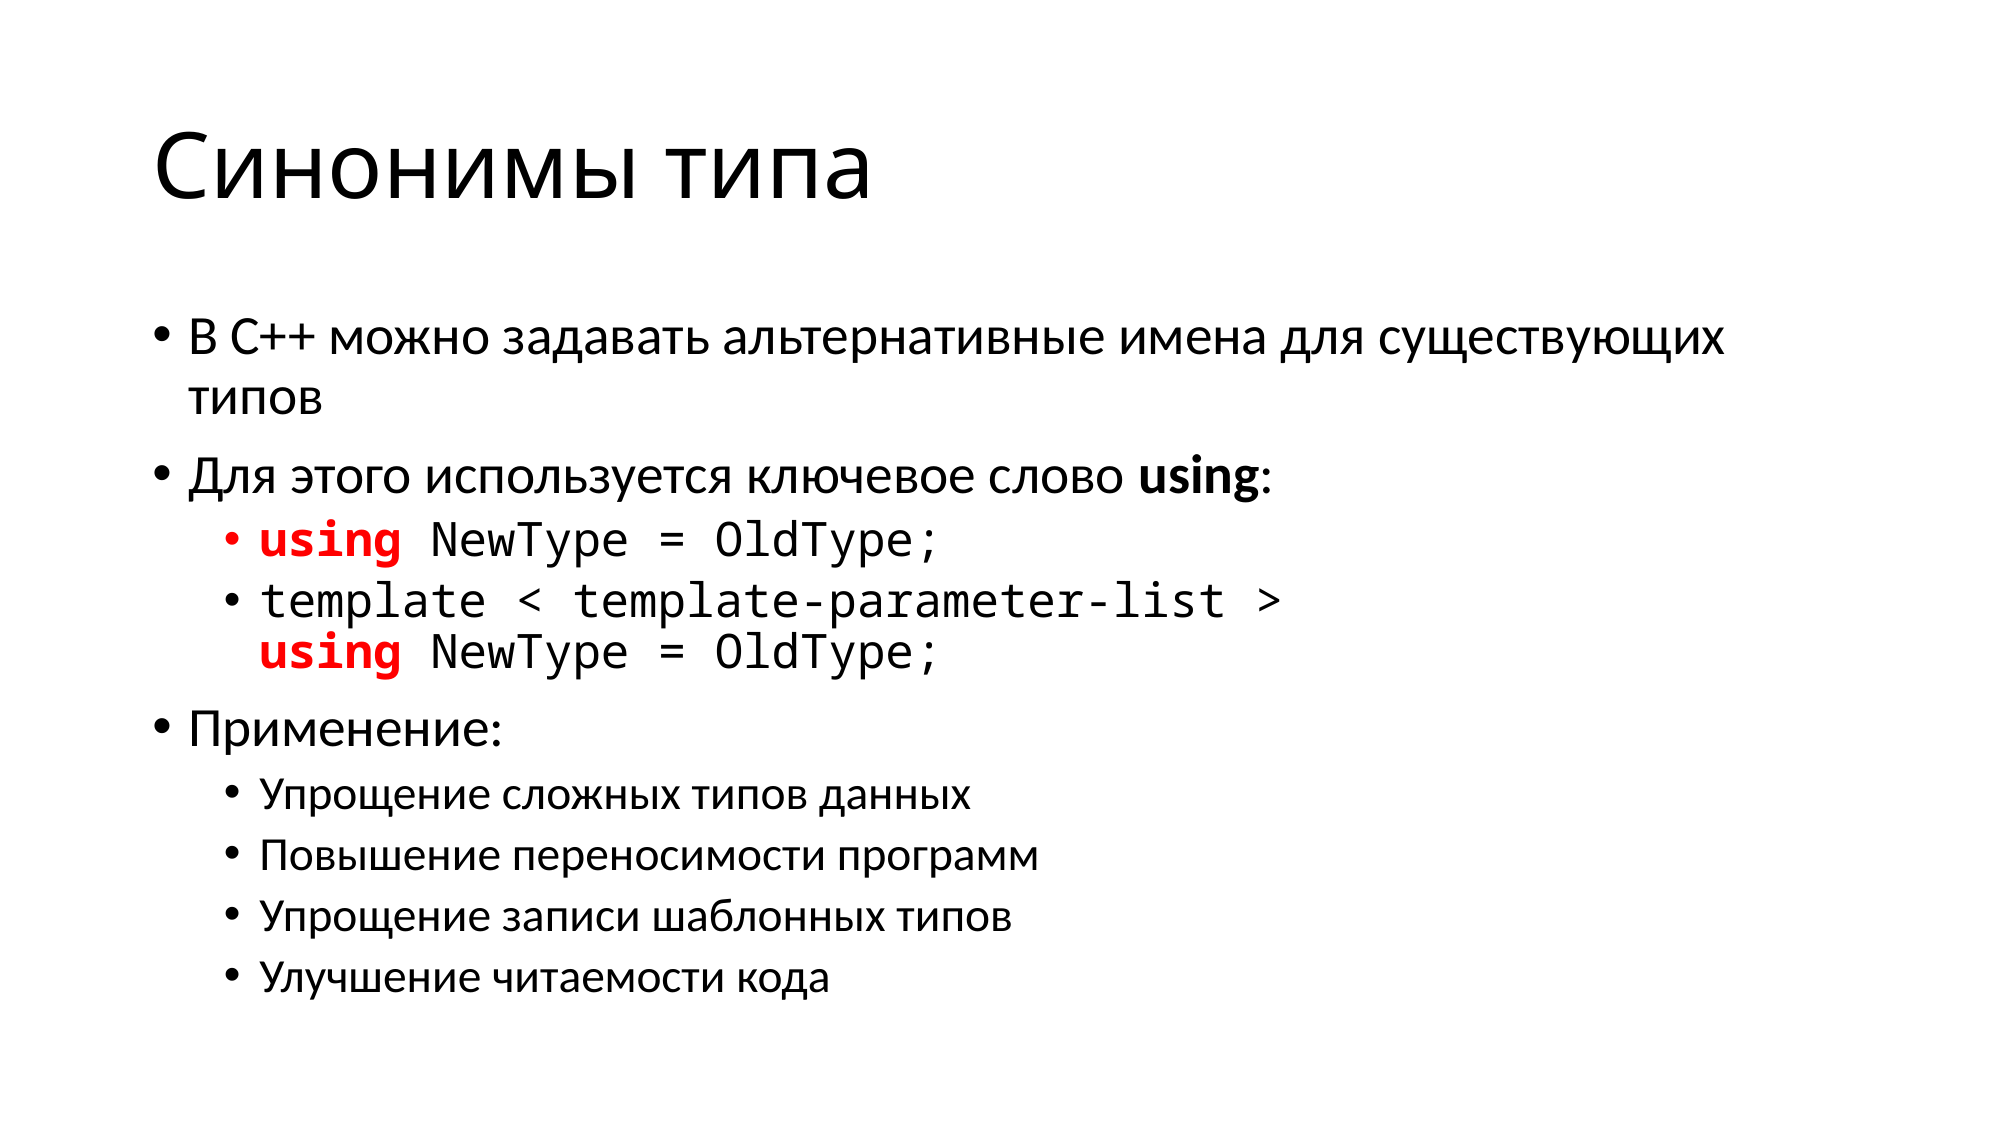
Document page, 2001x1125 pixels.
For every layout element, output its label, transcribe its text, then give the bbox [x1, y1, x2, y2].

list В C++ можно задавать альтернативные имена для существующих типов Для этого используется ключевое слово using: using NewType = OldType; template < template-parameter-list > using NewType = OldType; Применение: Упрощение сложных типов данных Повышение переносимости программ Упрощение записи шаблонных типов Улучшение читаемости кода [137, 299, 1863, 1014]
title Синонимы типа [137, 59, 1863, 278]
